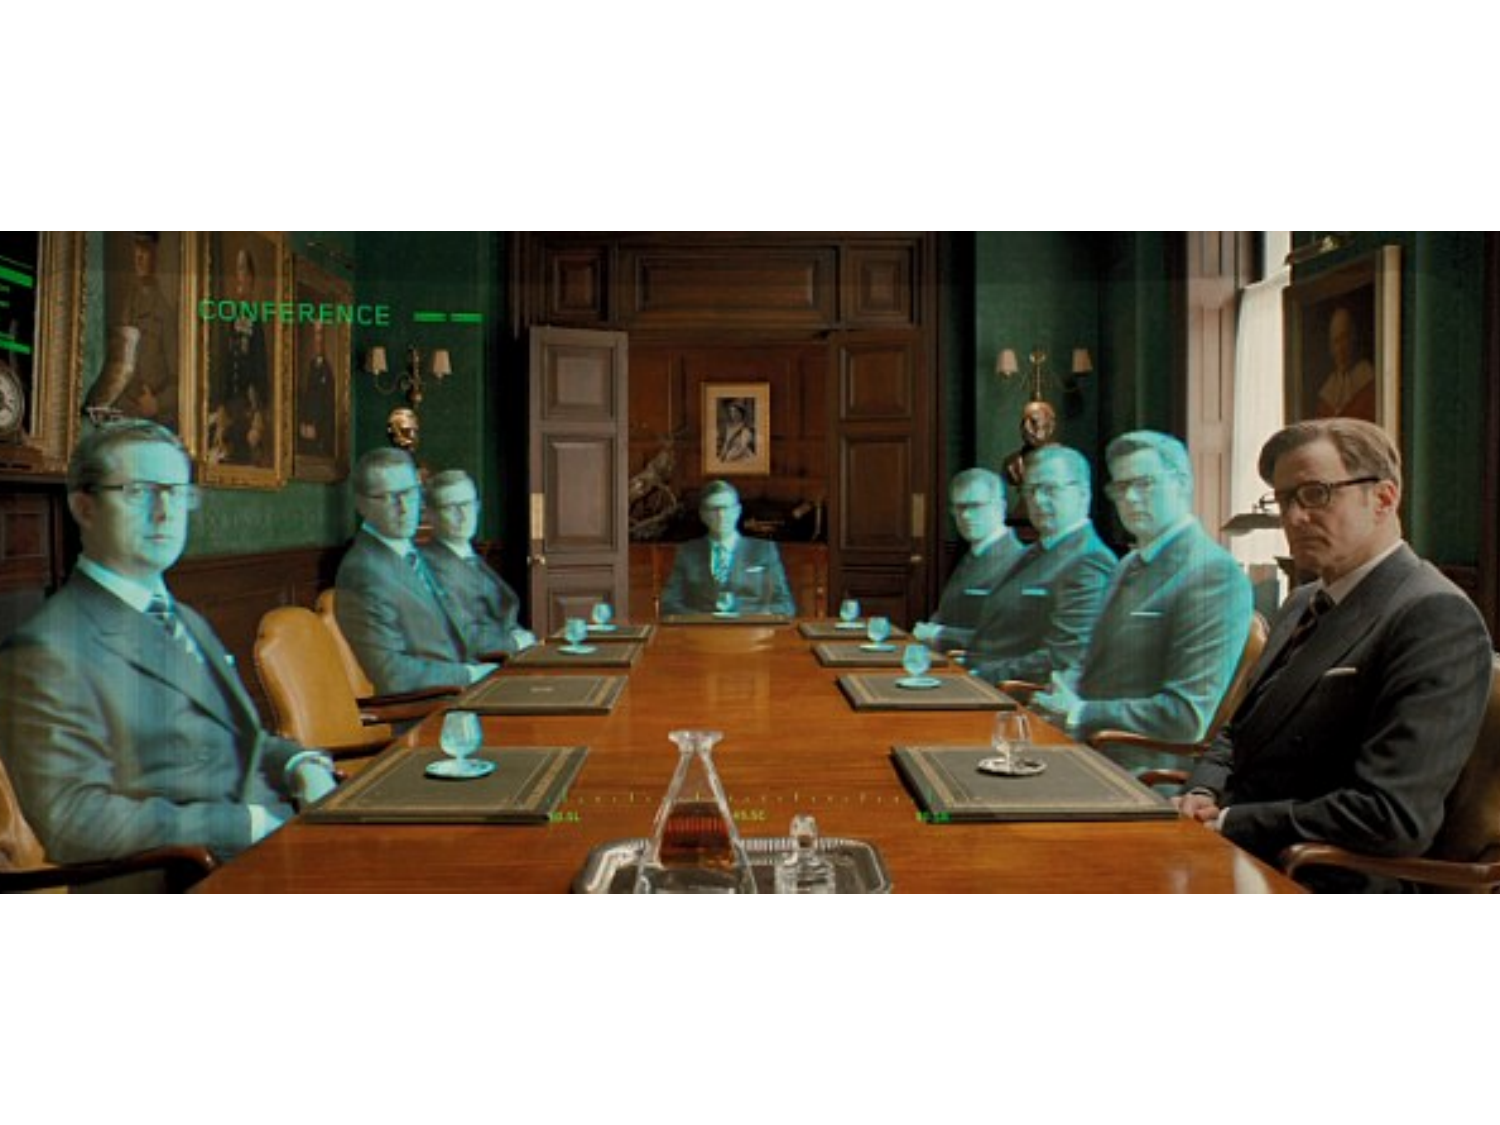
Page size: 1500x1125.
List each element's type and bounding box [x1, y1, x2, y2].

picture [0, 231, 1500, 894]
